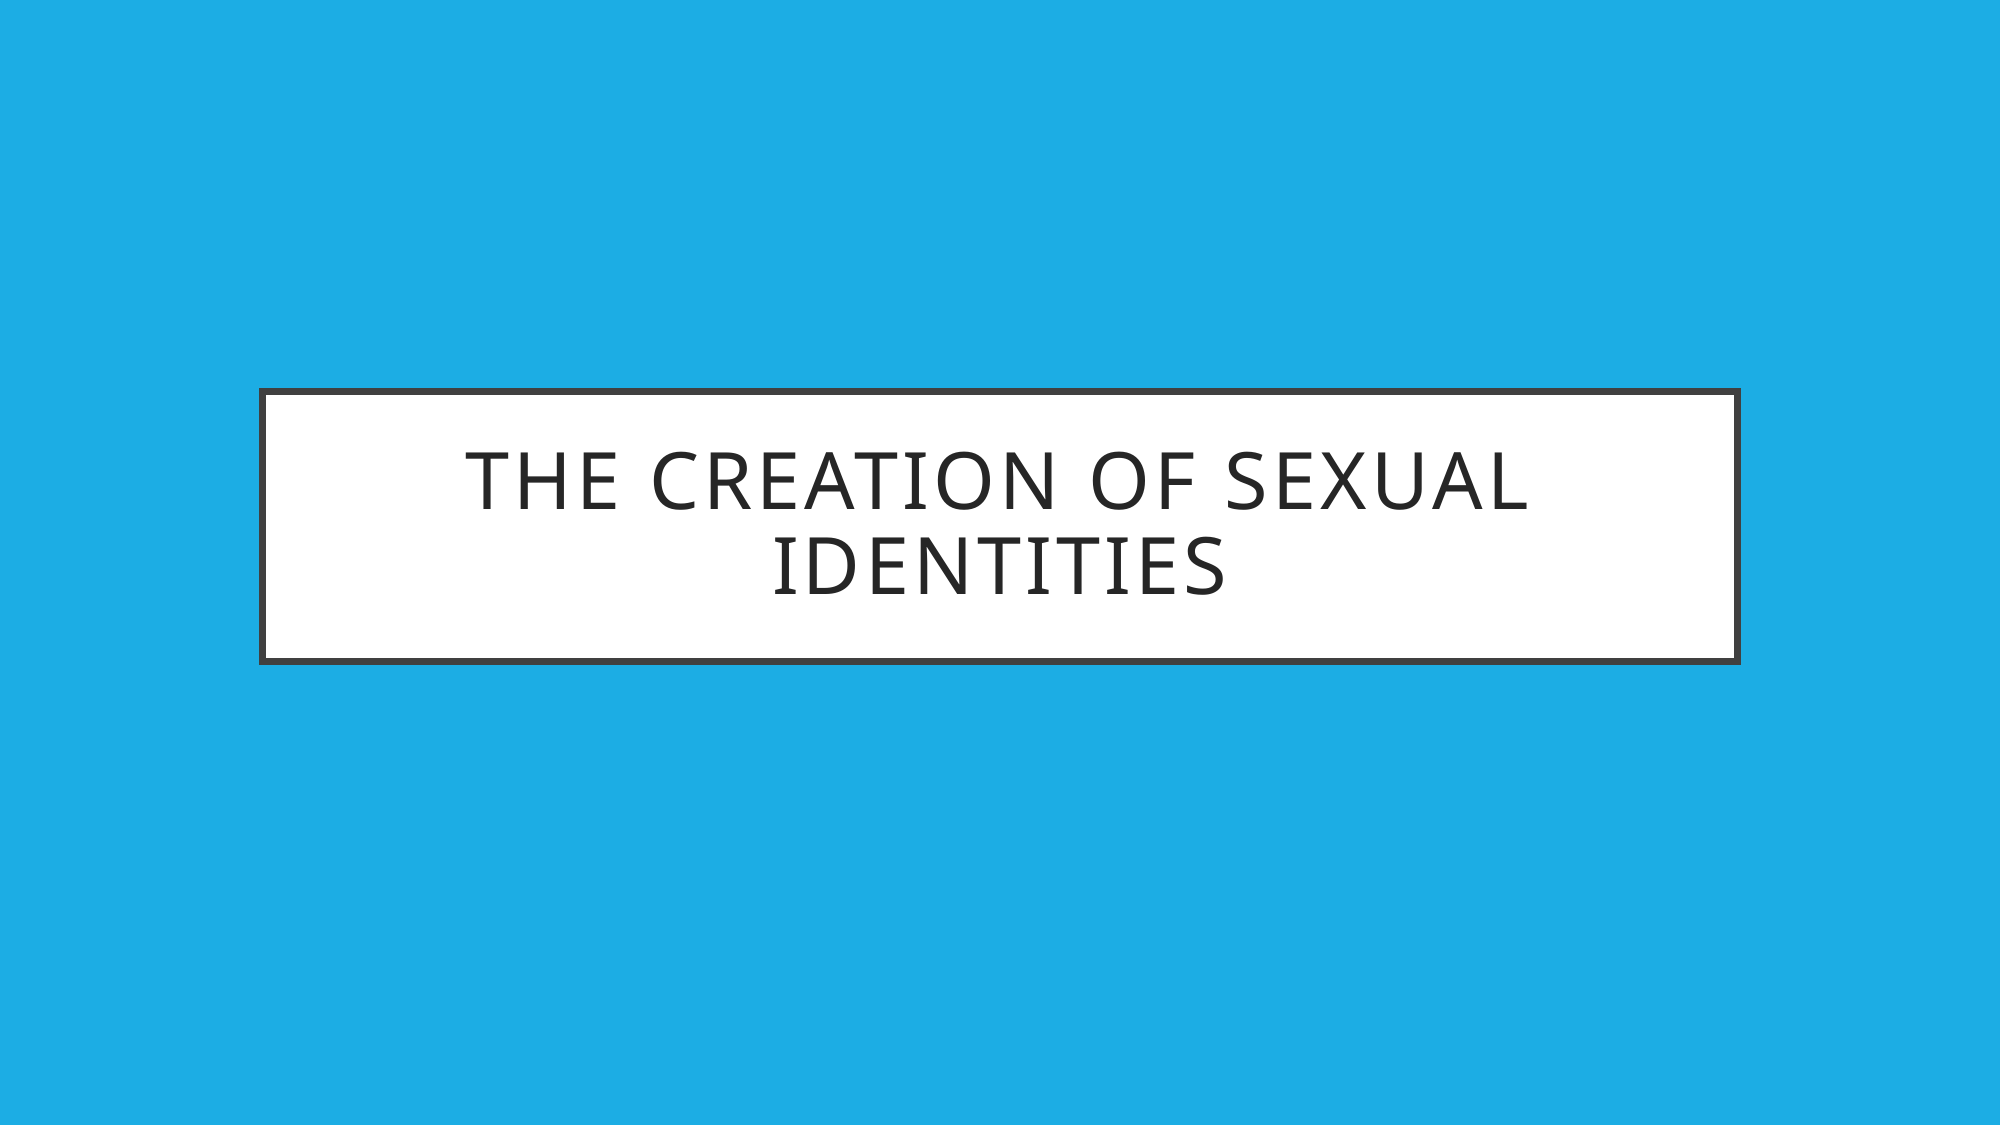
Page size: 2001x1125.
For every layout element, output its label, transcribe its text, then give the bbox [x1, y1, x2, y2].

title The creation of sexual identities [259, 388, 1741, 665]
